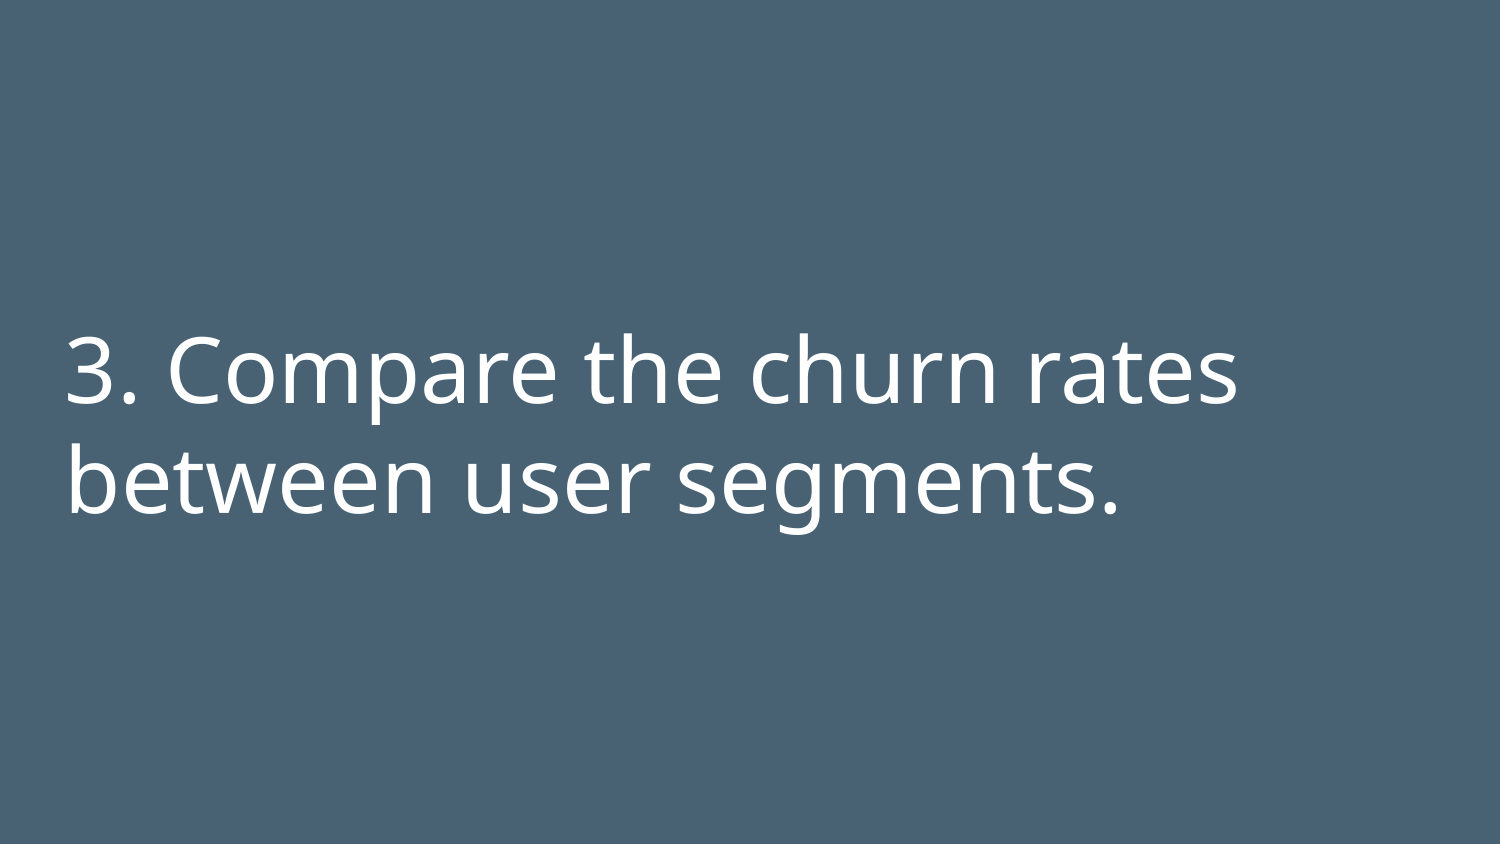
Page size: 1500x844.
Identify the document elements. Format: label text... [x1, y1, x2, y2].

text_box 3. Compare the churn rates between user segments. [58, 293, 1456, 550]
